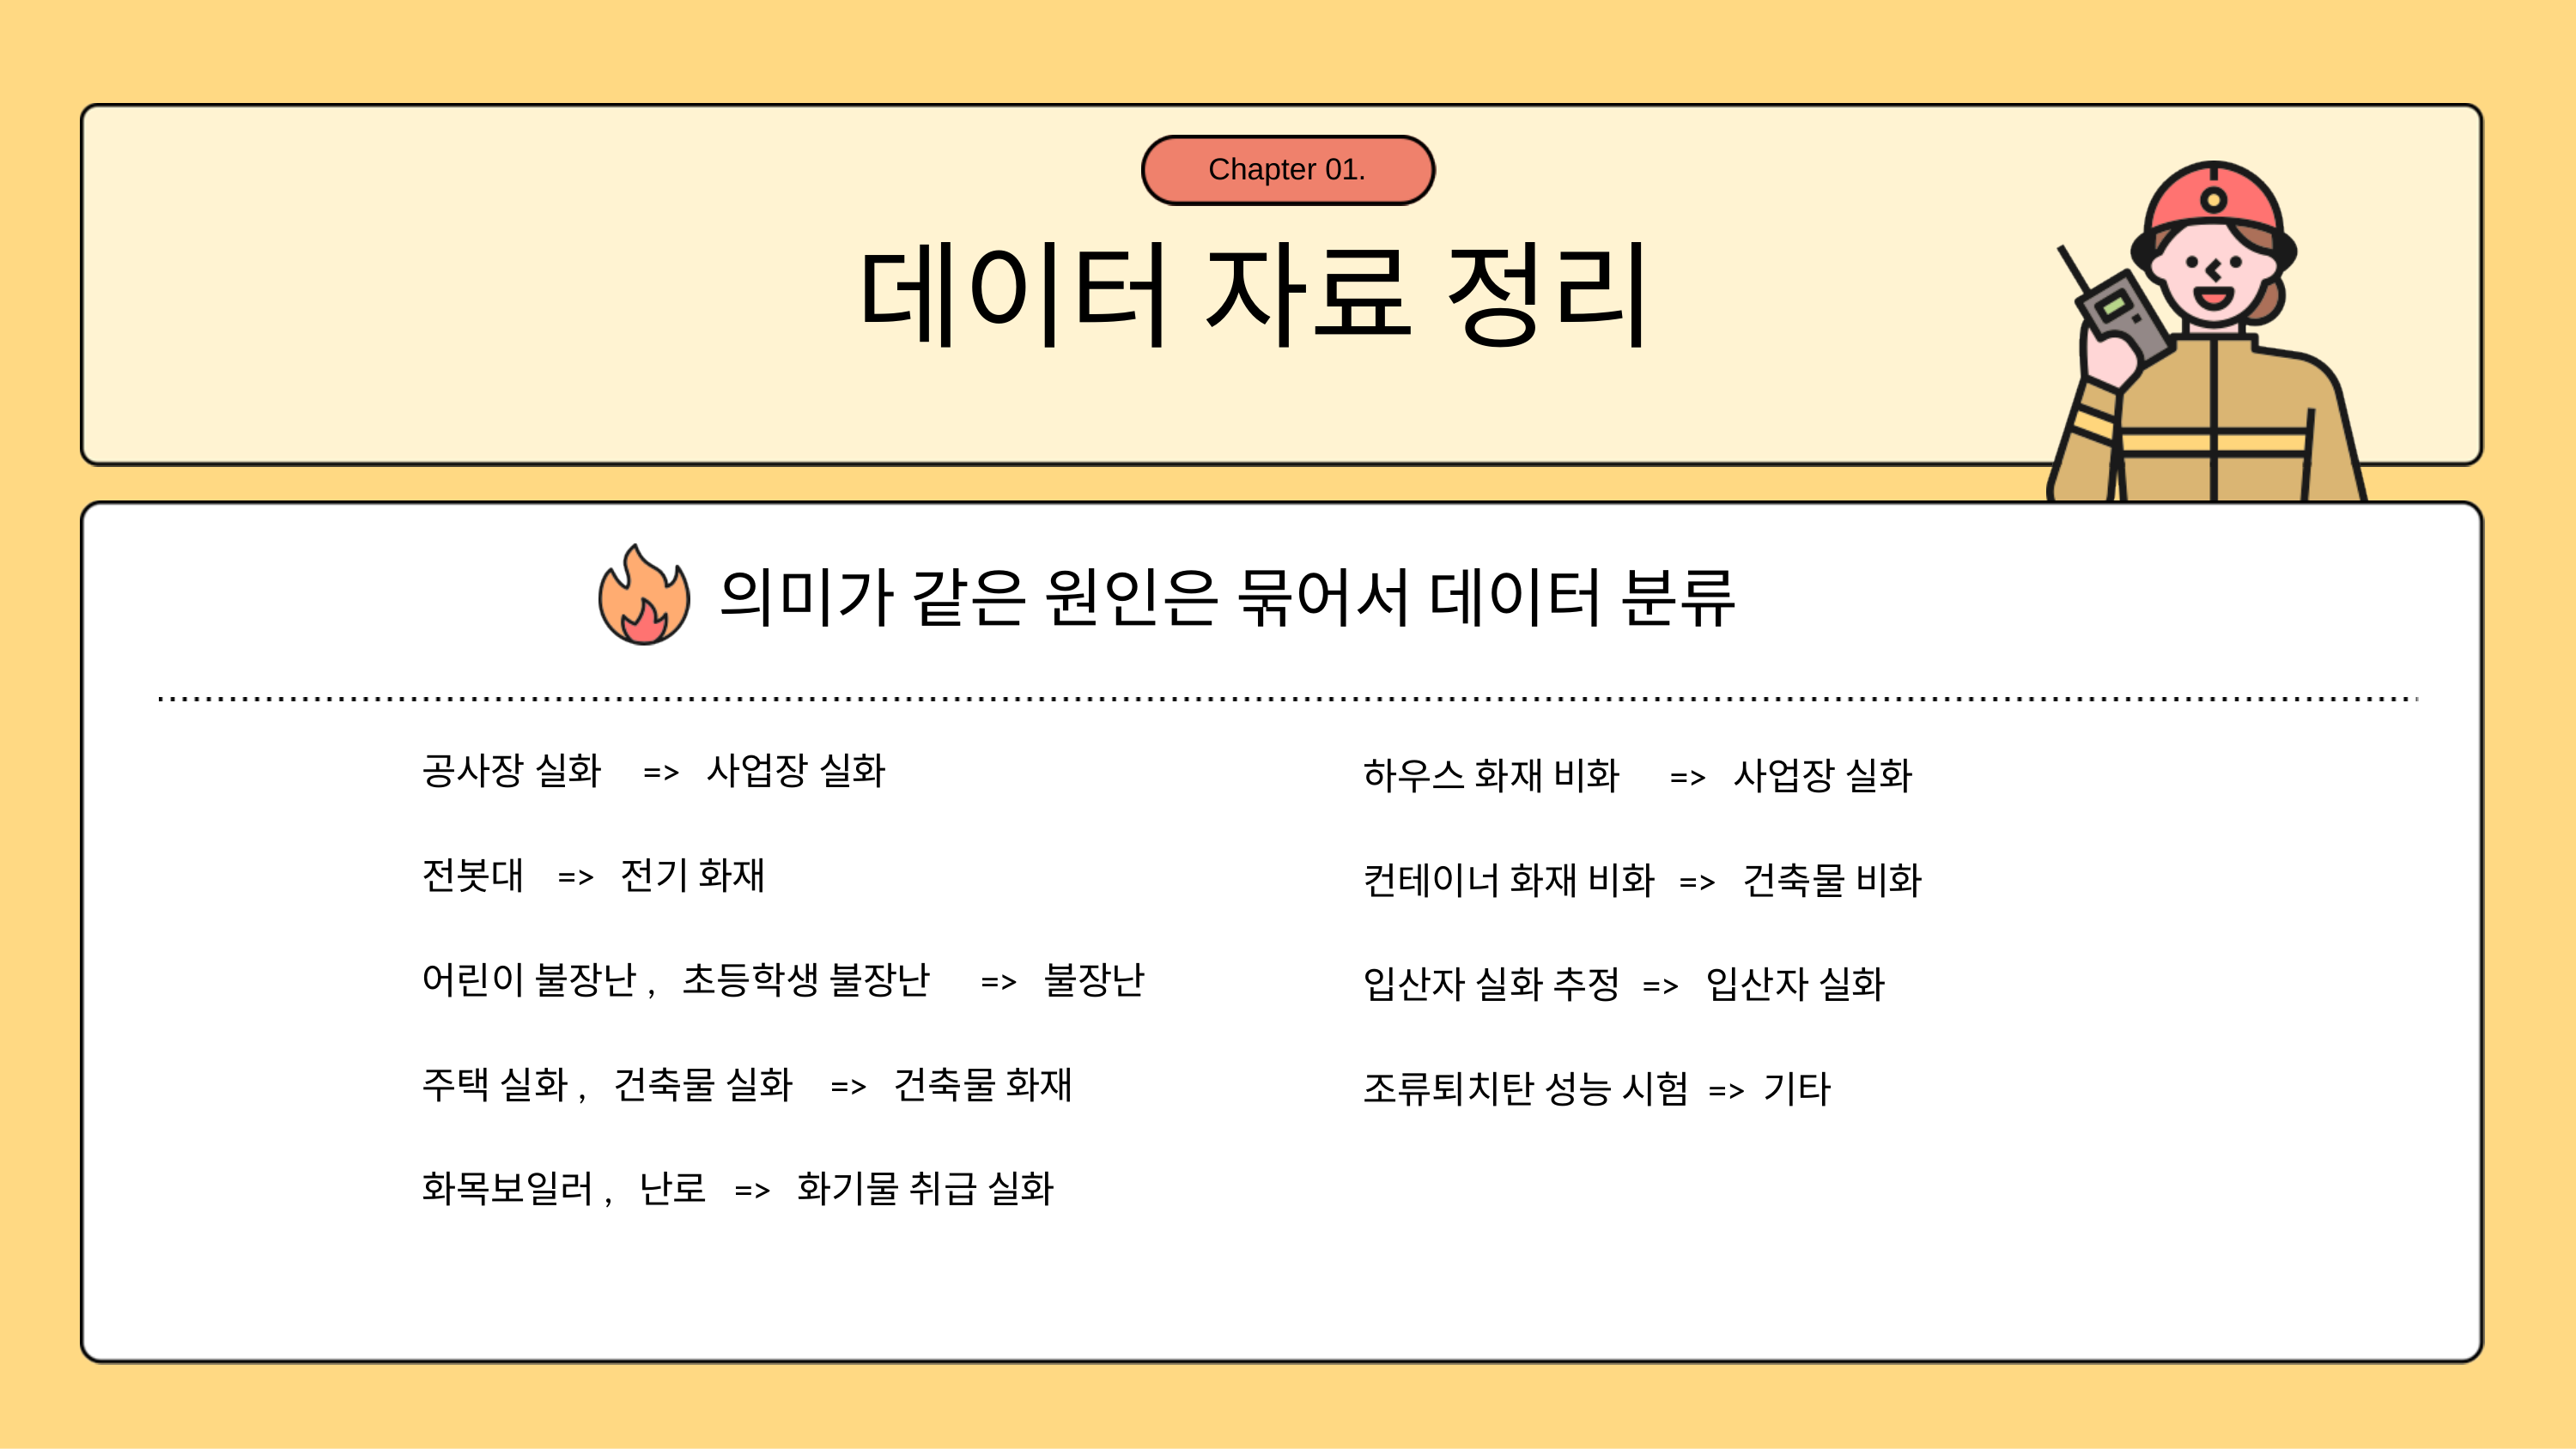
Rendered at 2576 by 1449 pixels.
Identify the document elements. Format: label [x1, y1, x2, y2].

text_box [80, 103, 2485, 1365]
text_box [159, 135, 2419, 701]
